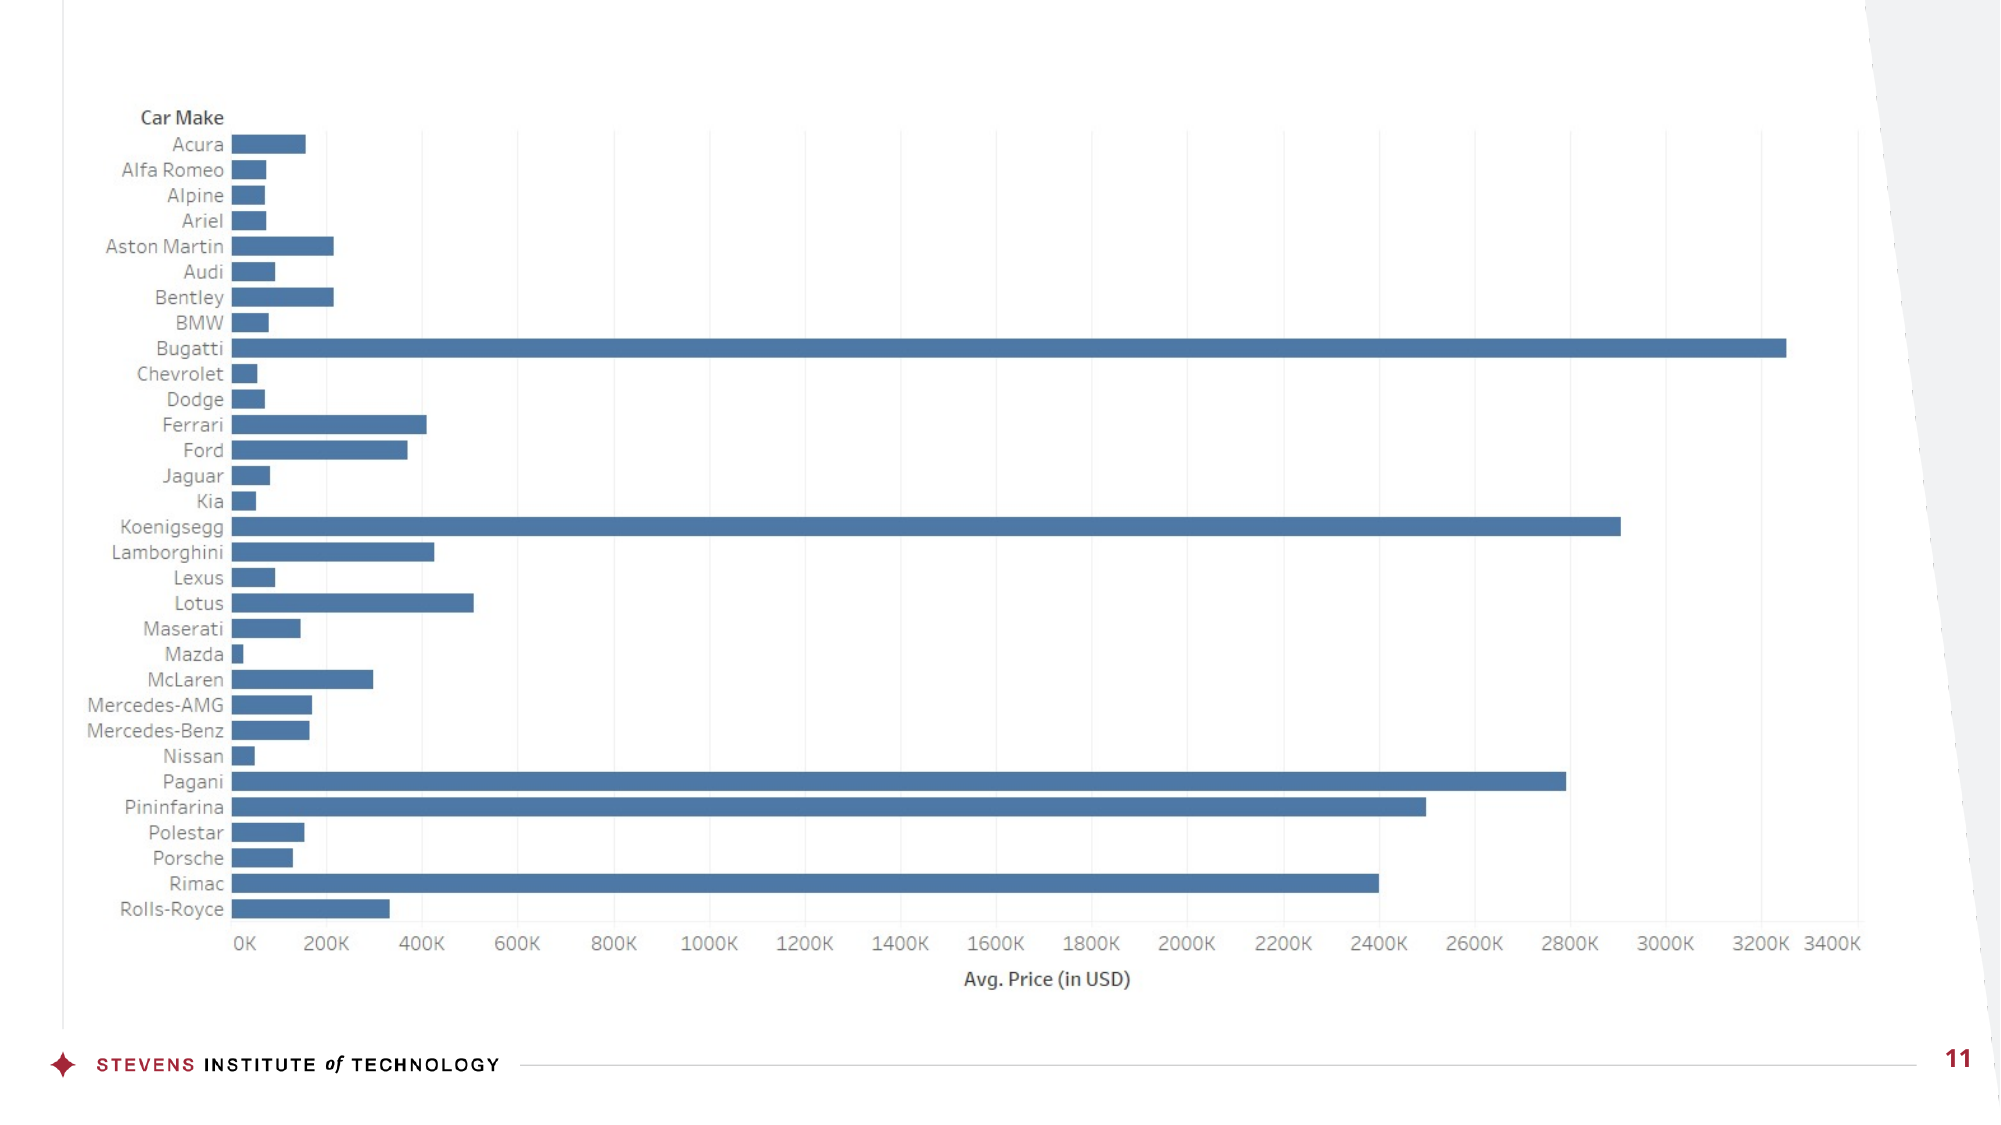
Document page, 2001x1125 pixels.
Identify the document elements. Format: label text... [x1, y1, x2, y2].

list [83, 94, 1868, 995]
slide_number 11 [1538, 1029, 1988, 1090]
